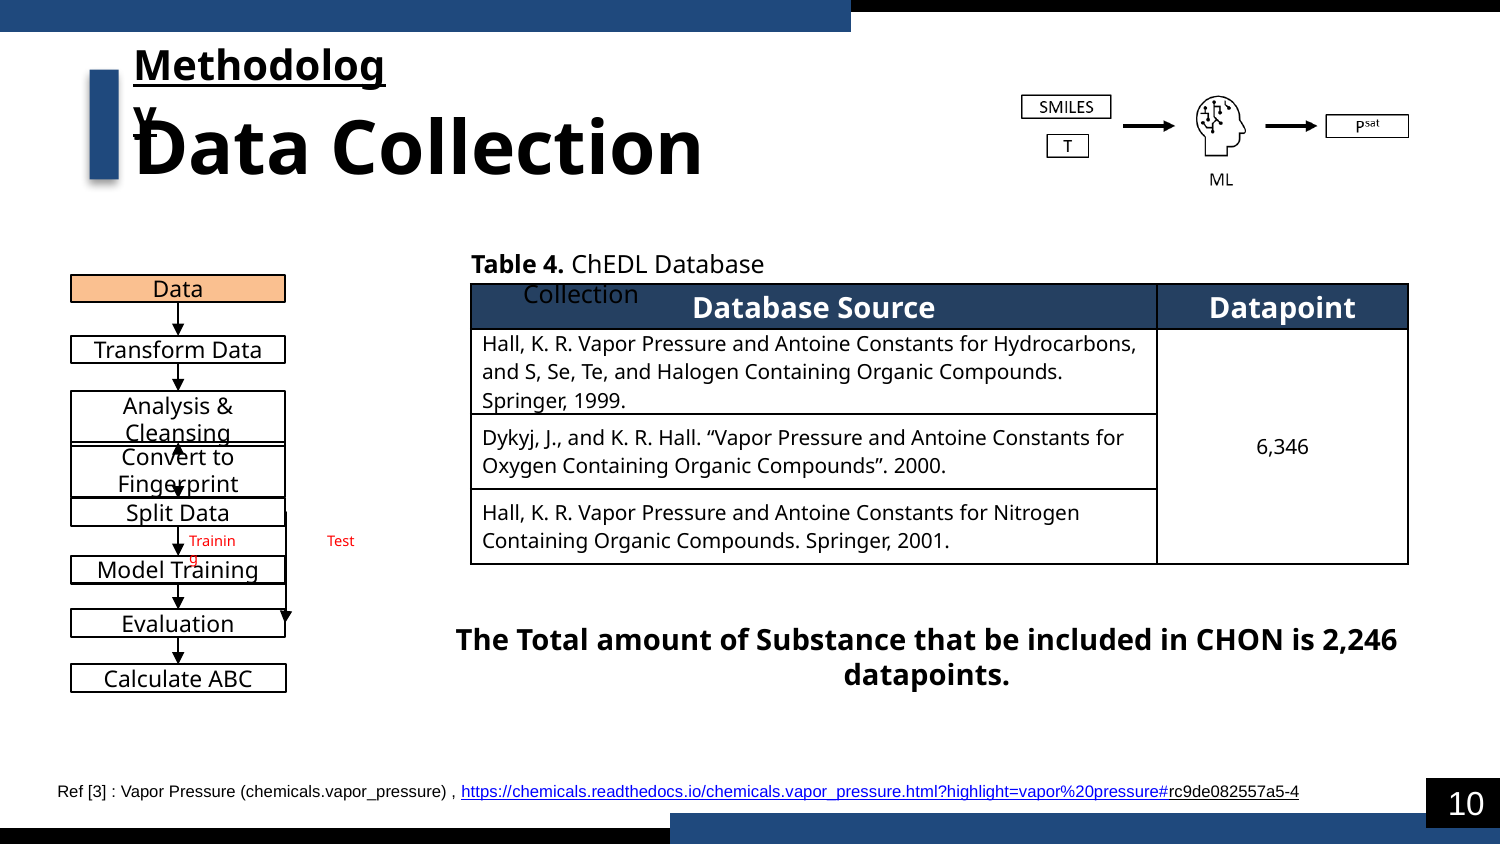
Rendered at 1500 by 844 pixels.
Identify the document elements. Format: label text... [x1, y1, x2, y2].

text_box The Total amount of Substance that be included in CHON is 2,246 datapoints. [427, 613, 1427, 699]
text_box Split Data [71, 498, 285, 526]
text_box Calculate ABC [70, 664, 286, 692]
text_box Model Training [71, 556, 280, 584]
text_box Test [327, 532, 362, 550]
table_cell Hall, K. R. Vapor Pressure and Antoine Constants for Nitrogen Containing Organic Compounds. Springer, 2001. [472, 490, 1156, 563]
text_box Training [189, 531, 243, 567]
table_cell 6,346 [1158, 330, 1407, 563]
text_box Table 4. ChEDL Database Collection [433, 233, 863, 291]
text_box Evaluation [71, 609, 285, 637]
table_header Datapoint [1158, 285, 1407, 328]
table_cell Hall, K. R. Vapor Pressure and Antoine Constants for Hydrocarbons, and S, Se, Te, and Halogen Containing Organic Compounds. Springer, 1999. [472, 330, 1156, 413]
text_box Convert to Fingerprint [71, 442, 285, 498]
text_box [88, 68, 118, 182]
picture [1021, 89, 1409, 202]
text_box Data Collection [118, 90, 928, 200]
text_box Ref [3] : Vapor Pressure (chemicals.vapor_pressure) , https://chemicals.readthedocs.io/chemicals.vapor_pressure.html?highlight=vapor%20pressure#rc9de082557a5-4 [42, 773, 1428, 809]
text_box Data [71, 274, 285, 303]
text_box Analysis & Cleansing [71, 391, 285, 442]
table_header Database Source [472, 285, 1156, 328]
text_box Transform Data [71, 335, 285, 364]
table_cell Dykyj, J., and K. R. Hall. “Vapor Pressure and Antoine Constants for Oxygen Containing Organic Compounds”. 2000. [472, 415, 1156, 488]
text_box Methodology [118, 57, 406, 120]
slide_number 10 [1162, 779, 1500, 825]
